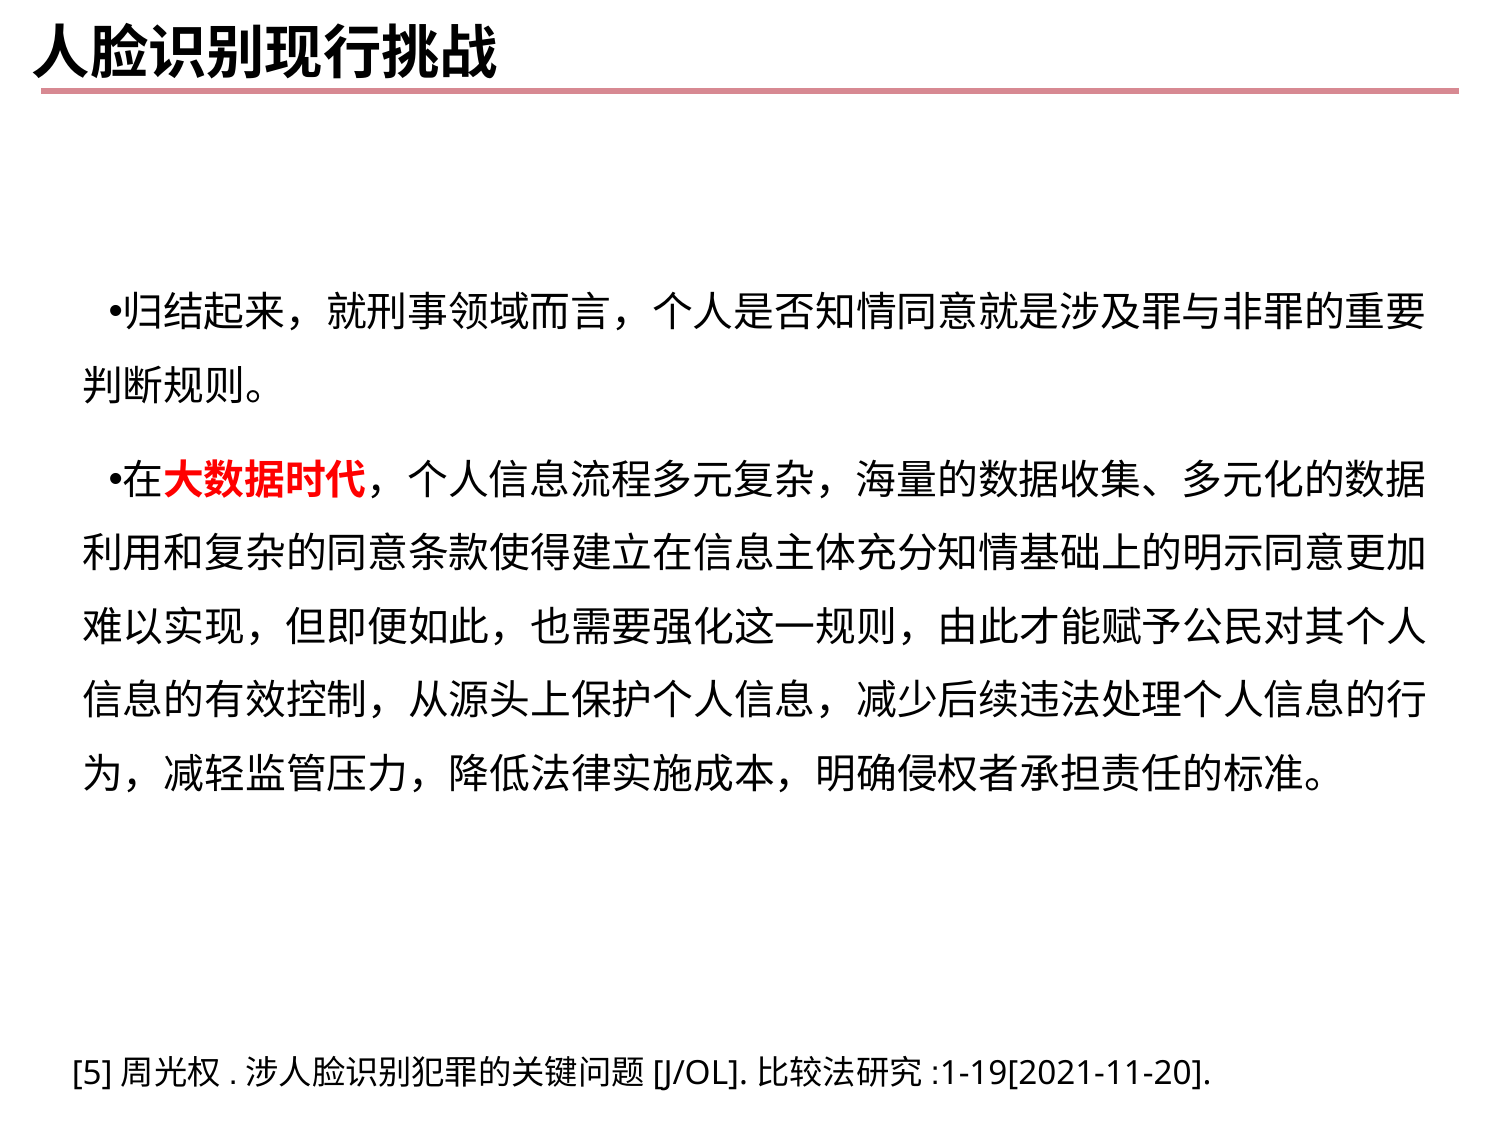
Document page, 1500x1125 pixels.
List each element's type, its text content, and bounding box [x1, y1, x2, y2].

text_box [5]周光权.涉人脸识别犯罪的关键问题[J/OL].比较法研究:1-19[2021-11-20]. [57, 1043, 1500, 1099]
title 人脸识别现行挑战 [16, 8, 1484, 100]
list 归结起来，就刑事领域而言，个人是否知情同意就是涉及罪与非罪的重要判断规则。 在大数据时代，个人信息流程多元复杂，海量的数据收集、多元化的数据利用和复杂的同意条款使得建立在信息主体充分知情基础上的明示同意更加难以实现，但即便如此，也需要强化这一规则，由此才能赋予公民对其个人信息的有效控制，从源头上保护个人信息，减少后续违法处理个人信息的行为，减轻监管压力，降低法律实施成本，明确侵权者承担责任的标准。 [43, 253, 1456, 872]
